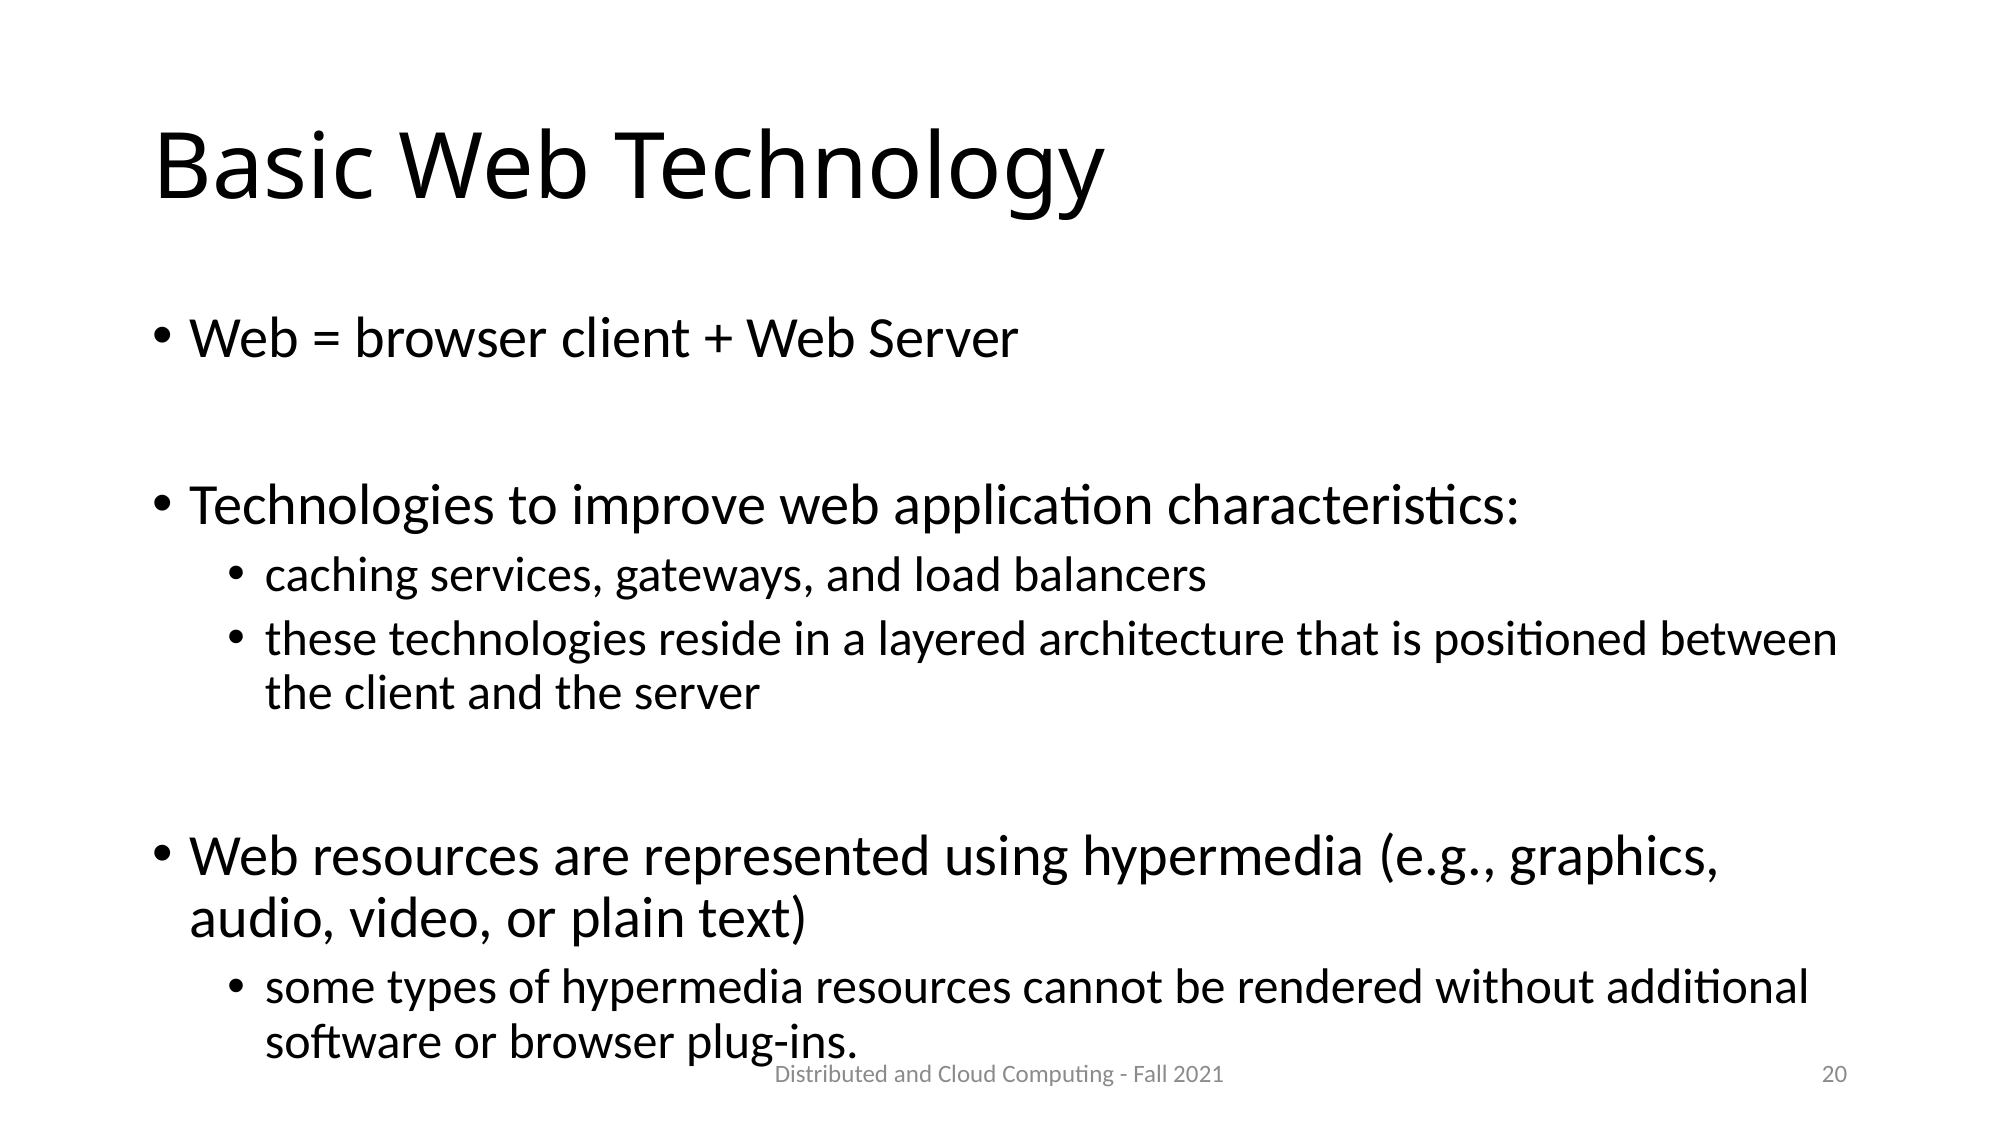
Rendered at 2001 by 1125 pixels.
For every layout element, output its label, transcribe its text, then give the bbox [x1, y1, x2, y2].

title Basic Web Technology [137, 59, 1863, 278]
list Web = browser client + Web Server Technologies to improve web application characteristics: caching services, gateways, and load balancers these technologies reside in a layered architecture that is positioned between the client and the server Web resources are represented using hypermedia (e.g., graphics, audio, video, or plain text) some types of hypermedia resources cannot be rendered without additional software or browser plug-ins. [137, 299, 1863, 1014]
slide_number 20 [1412, 1042, 1863, 1103]
footer Distributed and Cloud Computing - Fall 2021 [662, 1042, 1338, 1103]
